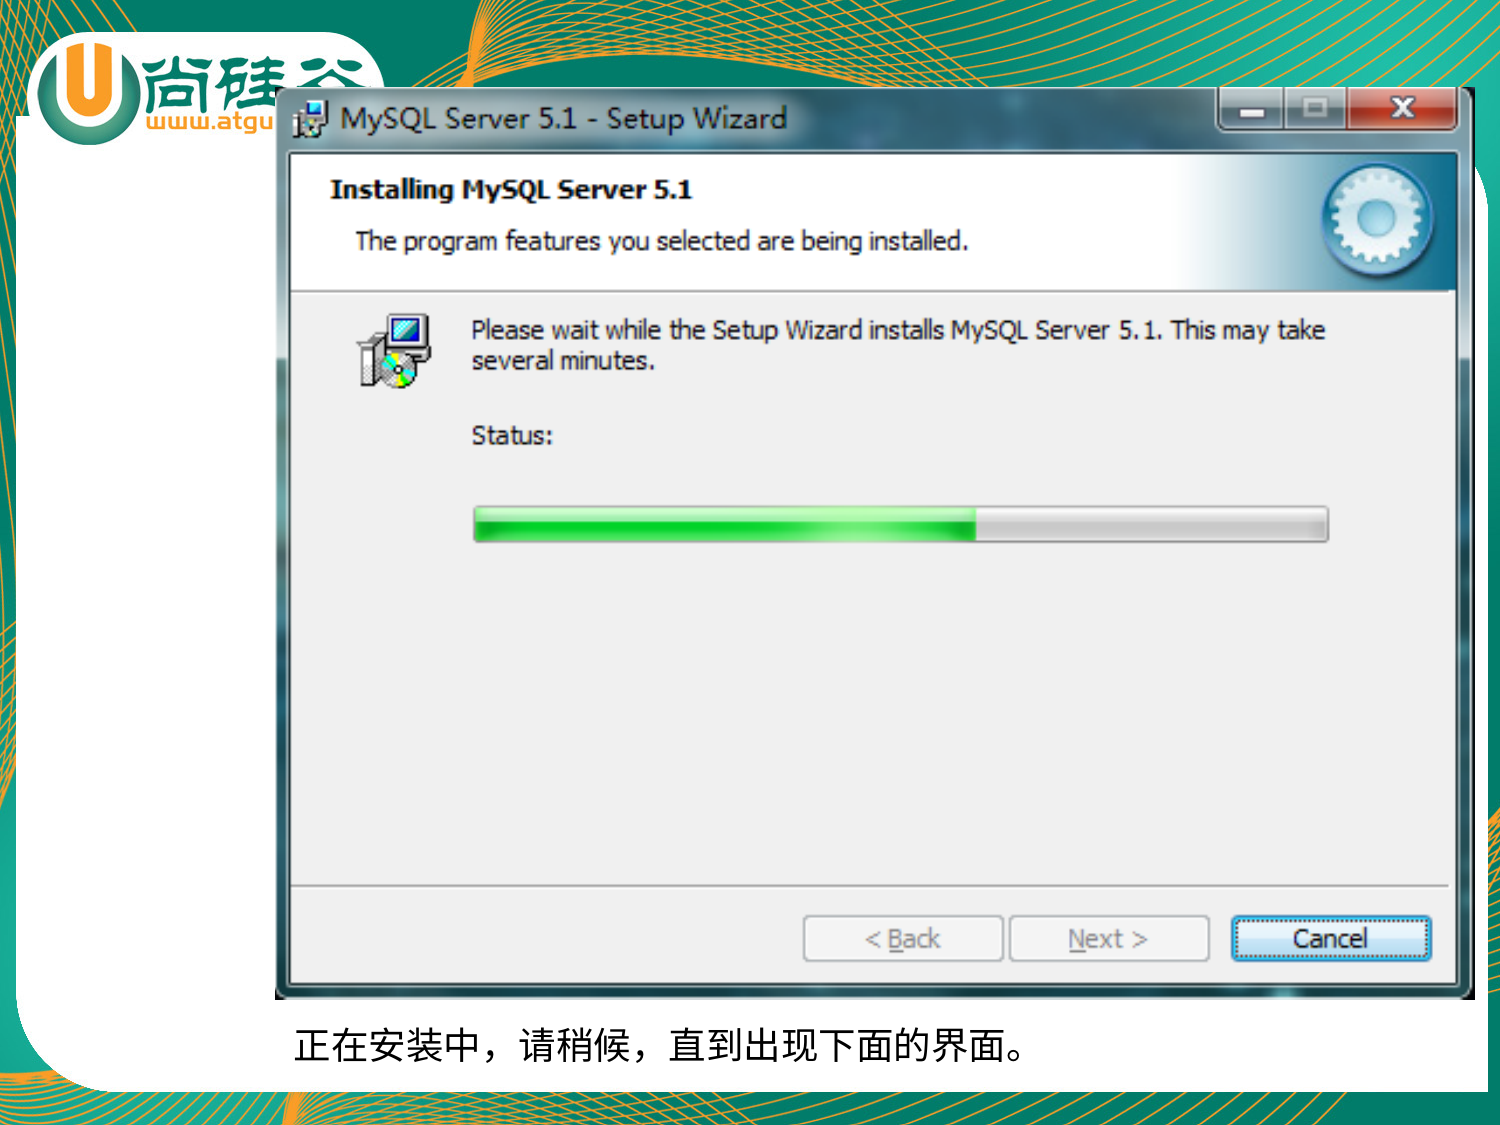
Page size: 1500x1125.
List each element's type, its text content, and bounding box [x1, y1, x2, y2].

picture [0, 0, 1500, 1125]
text_box 正在安装中，请稍候，直到出现下面的界面。 [278, 1014, 1059, 1075]
